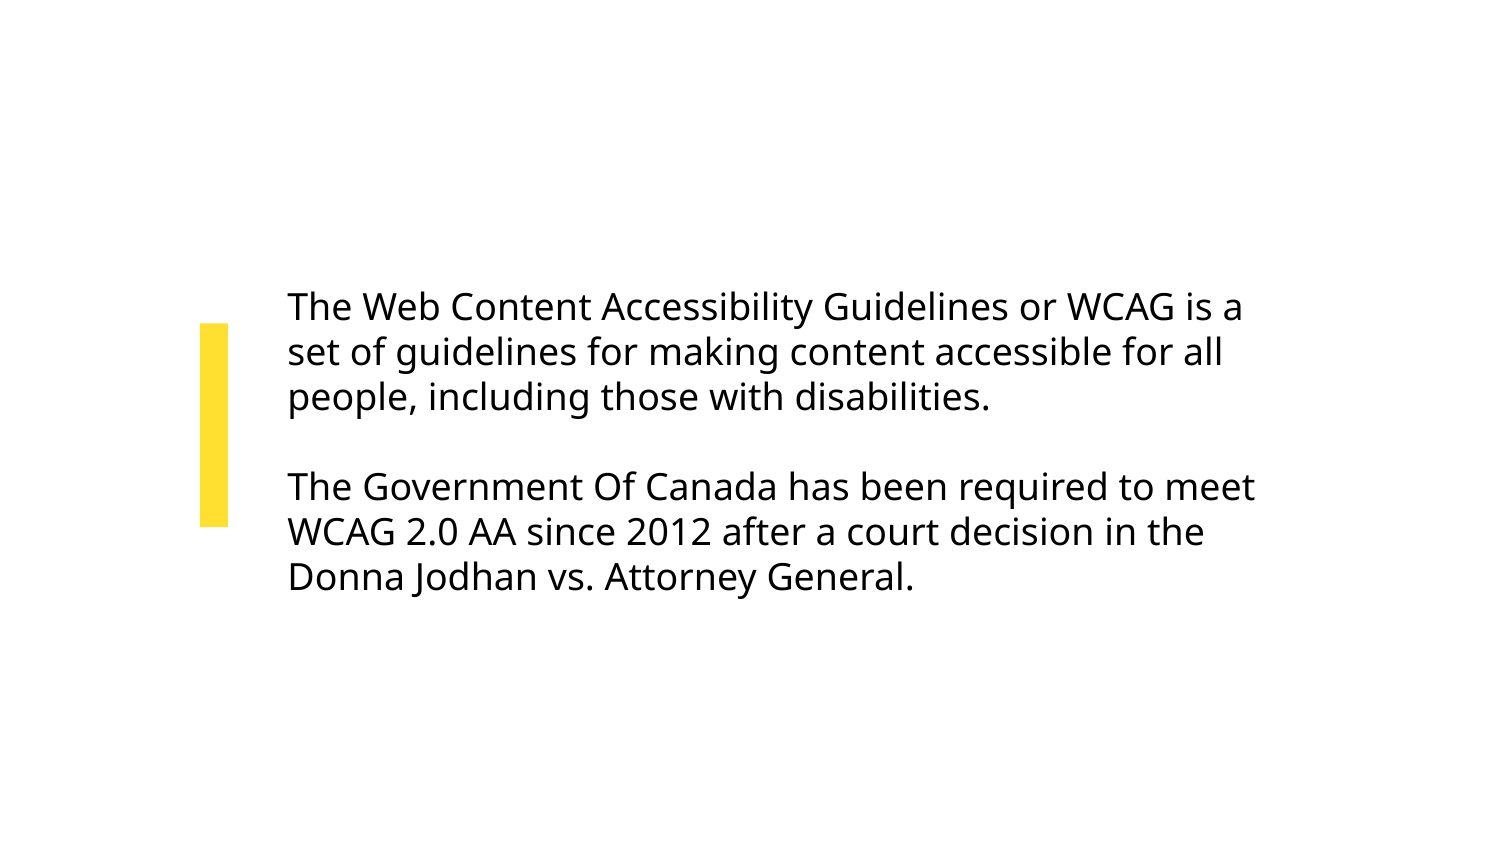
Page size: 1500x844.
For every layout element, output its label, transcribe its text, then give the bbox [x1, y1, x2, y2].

title The Web Content Accessibility Guidelines or WCAG is a set of guidelines for making content accessible for all people, including those with disabilities. The Government Of Canada has been required to meet WCAG 2.0 AA since 2012 after a court decision in the Donna Jodhan vs. Attorney General. [272, 268, 1314, 484]
